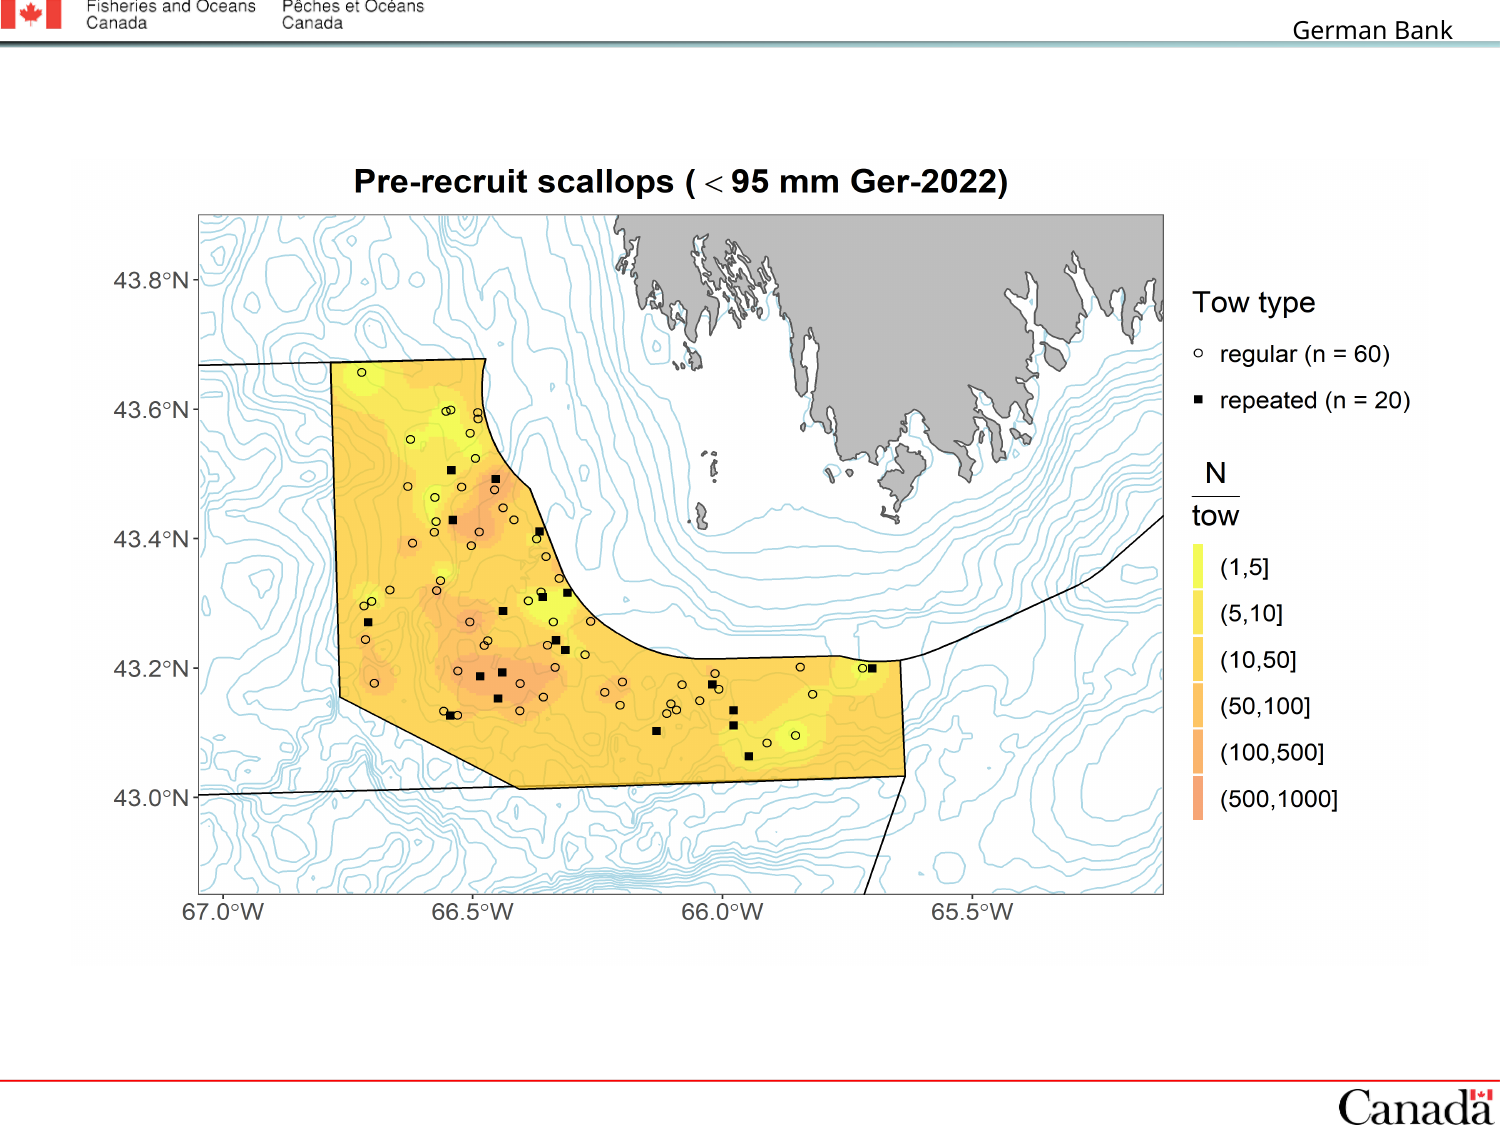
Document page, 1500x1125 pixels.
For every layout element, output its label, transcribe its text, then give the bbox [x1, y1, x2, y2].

picture [0, 0, 1500, 1125]
list German Bank [779, 7, 1469, 52]
